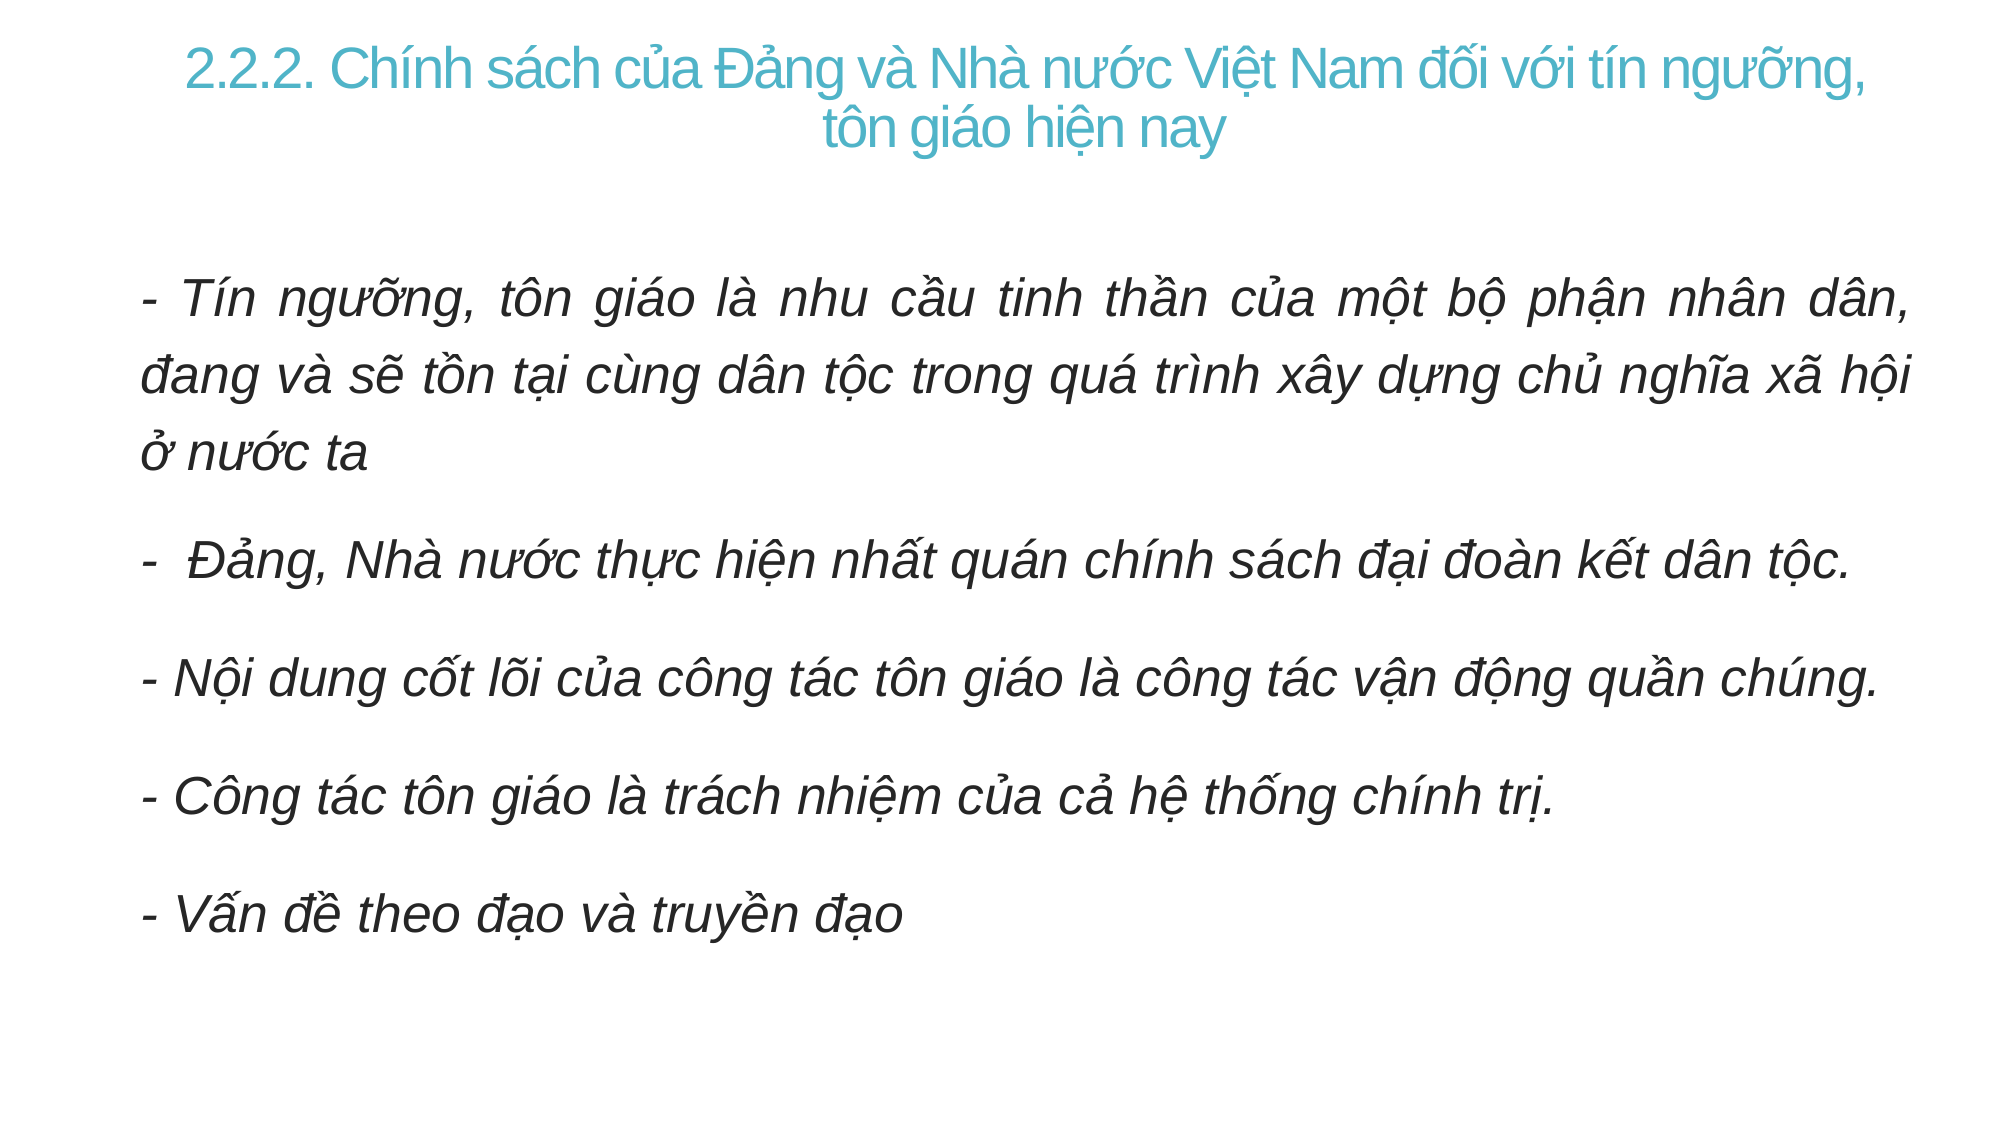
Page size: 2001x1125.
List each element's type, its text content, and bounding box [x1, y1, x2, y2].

list - Tín ng­ưỡng, tôn giáo là nhu cầu tinh thần của một bộ phận nhân dân, đang và sẽ tồn tại cùng dân tộc trong quá trình xây dựng chủ nghĩa xã hội ở nước ta - Đảng, Nhà n­ước thực hiện nhất quán chính sách đại đoàn kết dân tộc. - Nội dung cốt lõi của công tác tôn giáo là công tác vận động quần chúng. - Công tác tôn giáo là trách nhiệm của cả hệ thống chính trị. - Vấn đề theo đạo và truyền đạo [111, 242, 1929, 1047]
title 2.2.2. Chính sách của Đảng và Nhà nước Việt Nam đối với tín ngưỡng, tôn giáo hiện nay [141, 35, 1909, 166]
